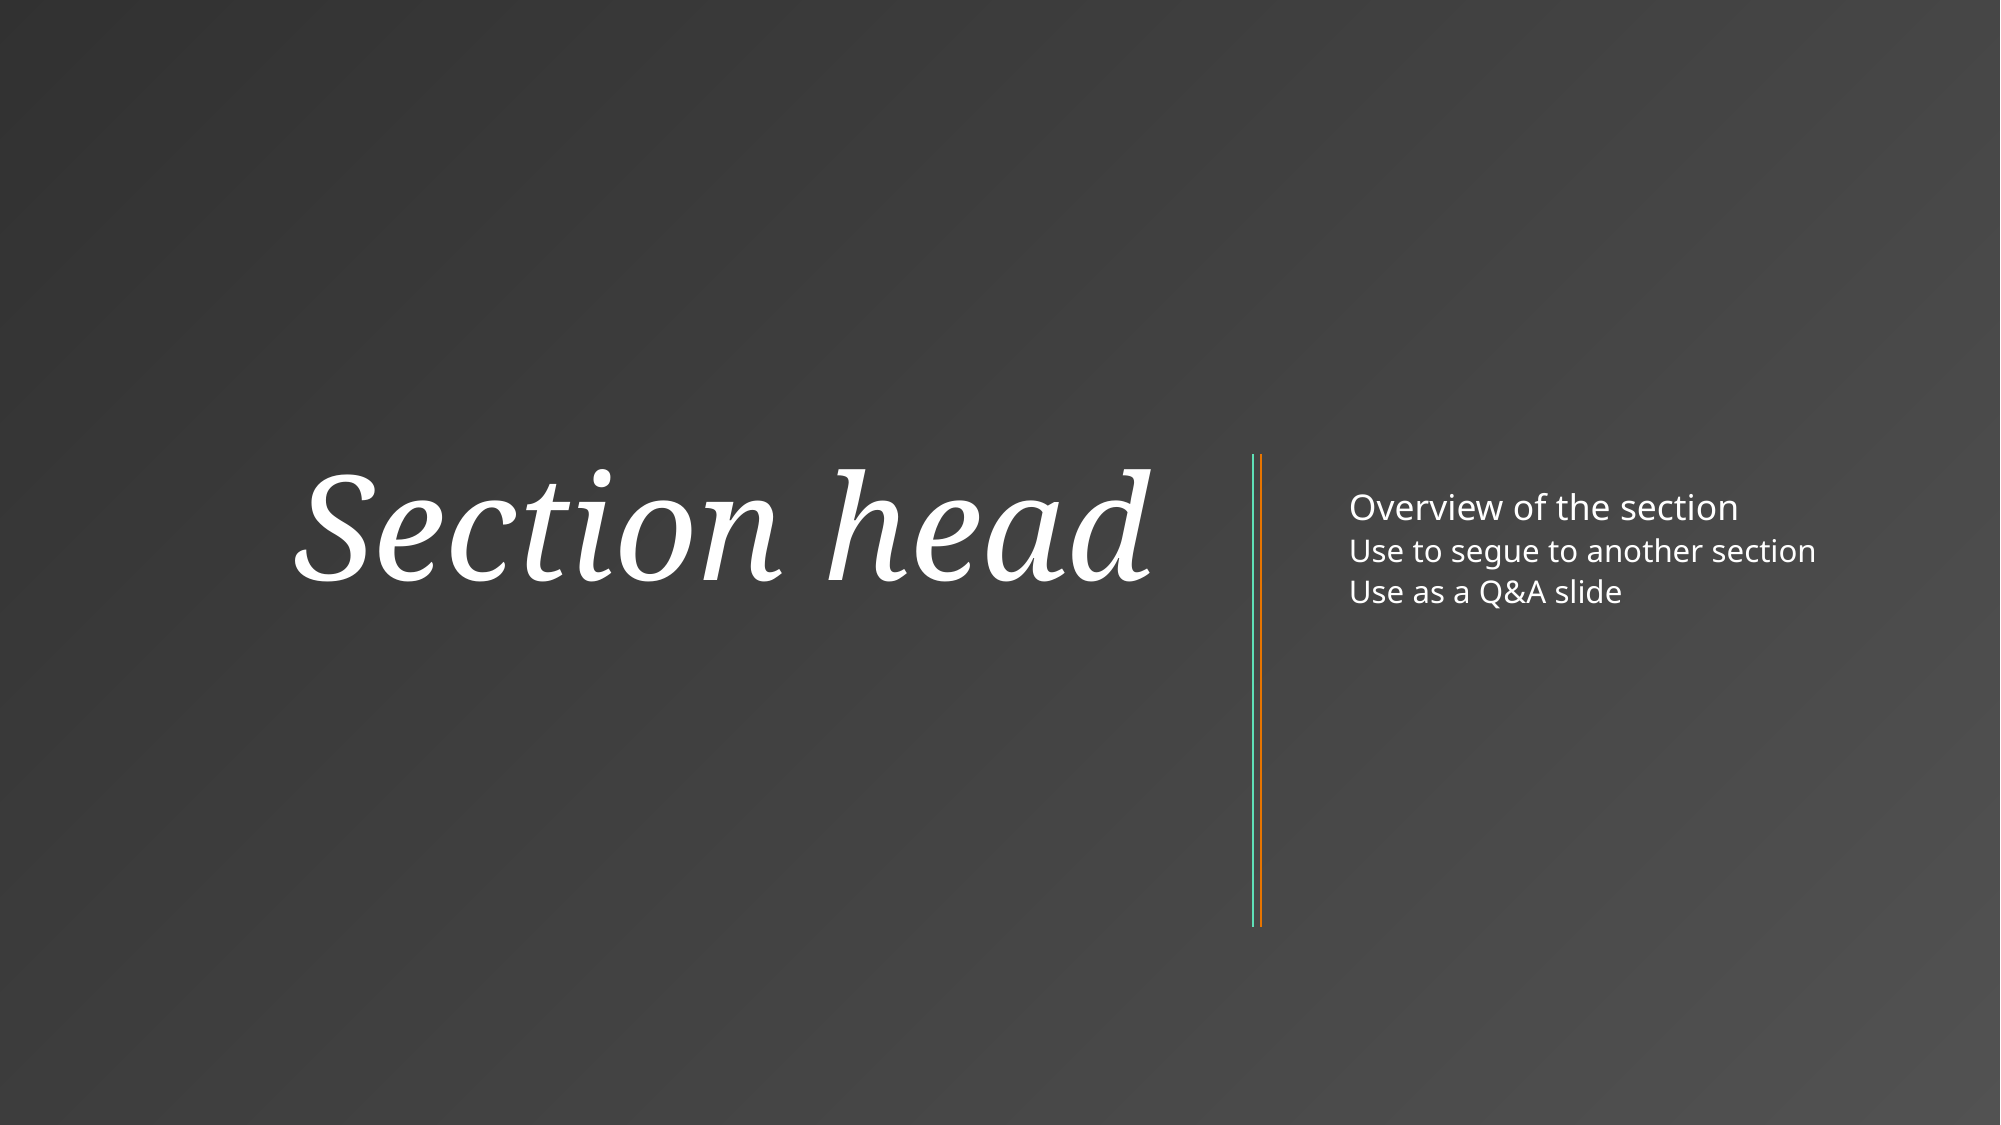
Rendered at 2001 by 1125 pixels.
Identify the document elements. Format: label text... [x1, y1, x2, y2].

list Overview of the section Use to segue to another section Use as a Q&A slide [1349, 476, 1853, 927]
list Section head [147, 482, 1152, 966]
